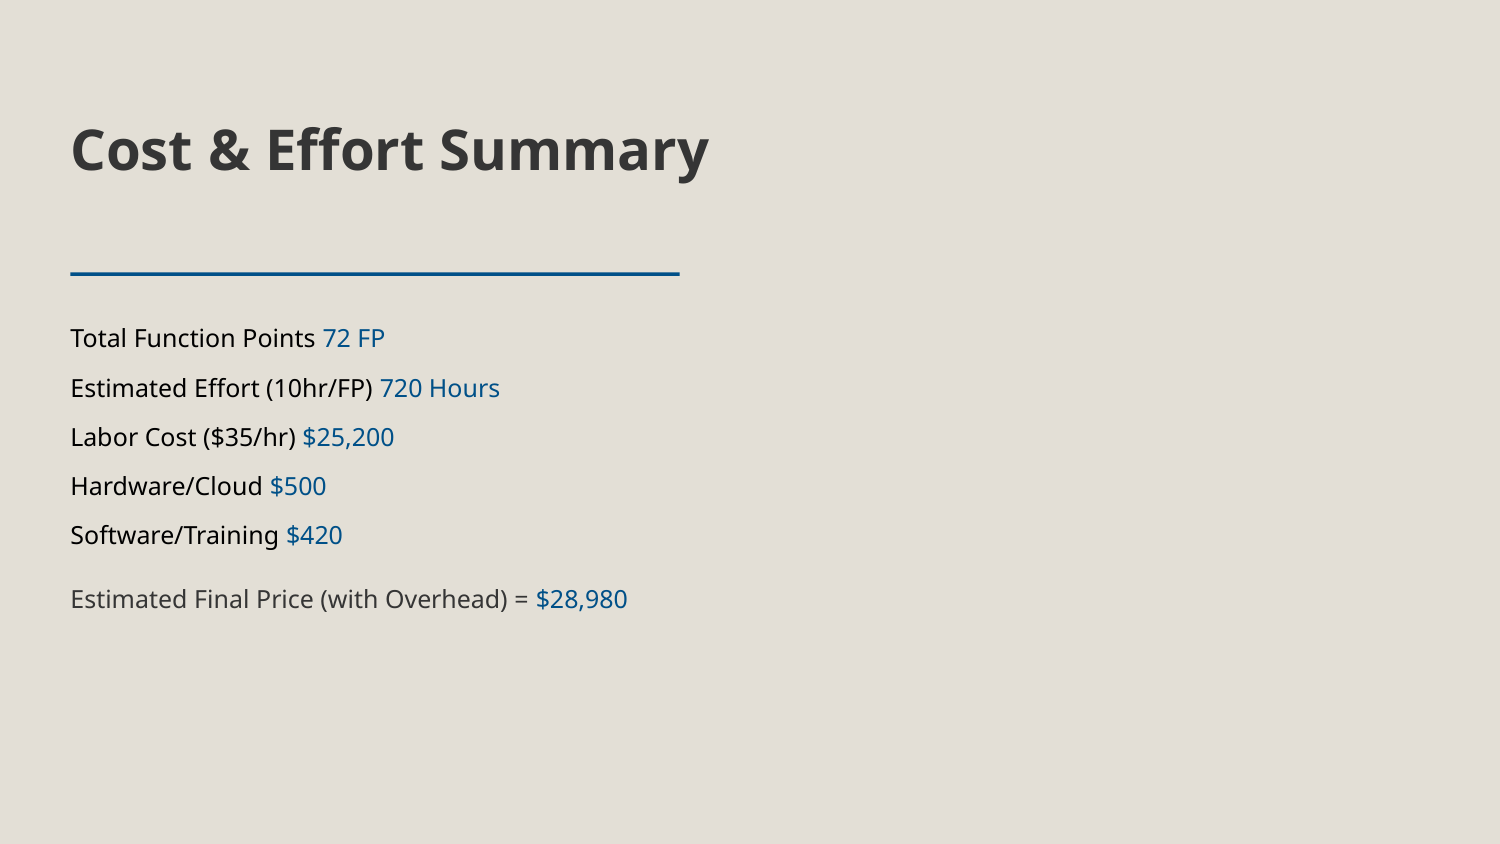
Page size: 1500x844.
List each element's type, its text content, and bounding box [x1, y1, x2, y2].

text_box Software/Training $420 [70, 519, 680, 550]
text_box Total Function Points 72 FP [70, 322, 680, 353]
text_box Estimated Effort (10hr/FP) 720 Hours [70, 372, 680, 403]
text_box Estimated Final Price (with Overhead) = $28,980 [70, 568, 680, 614]
text_box Cost & Effort Summary [70, 114, 711, 182]
text_box [70, 272, 680, 276]
text_box Labor Cost ($35/hr) $25,200 [70, 421, 680, 452]
text_box Hardware/Cloud $500 [70, 470, 680, 501]
